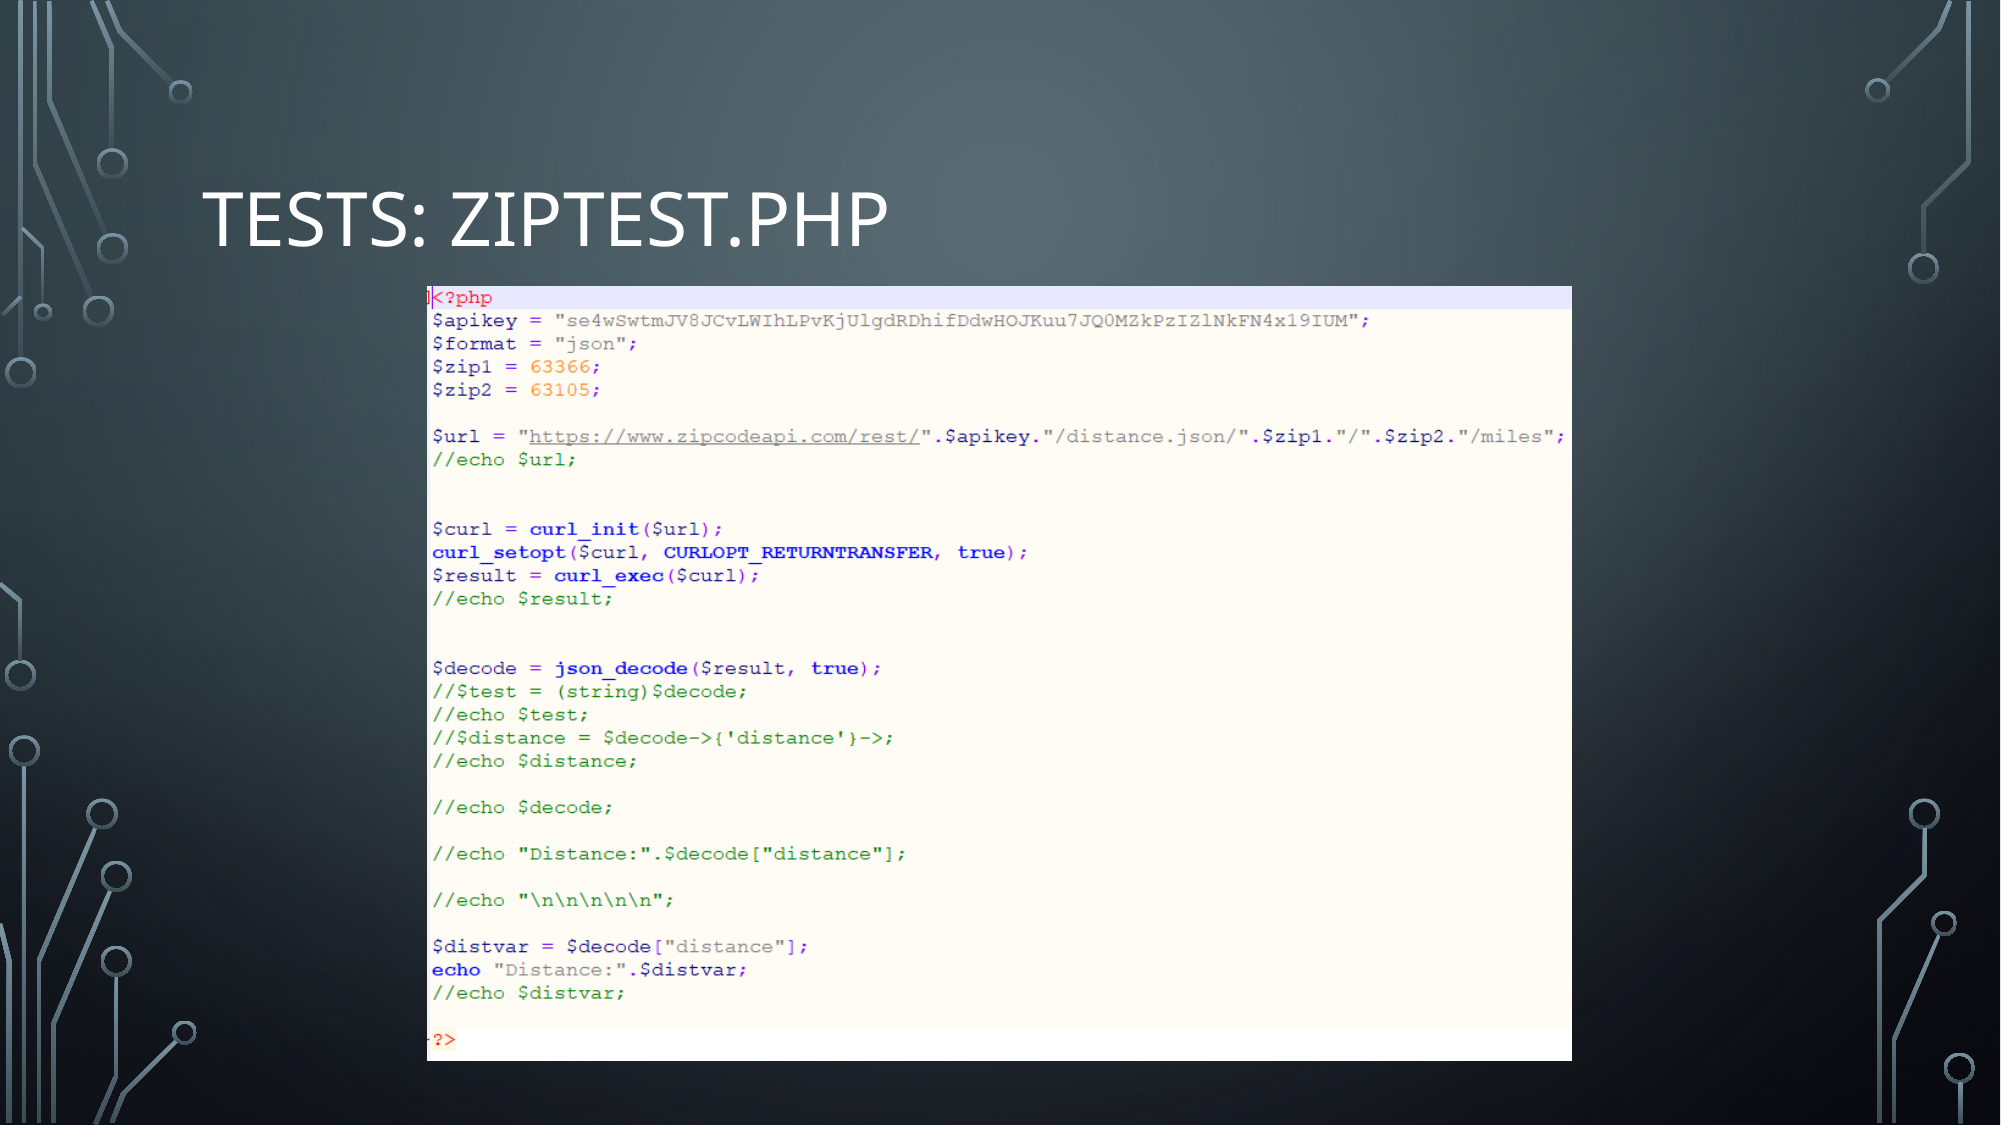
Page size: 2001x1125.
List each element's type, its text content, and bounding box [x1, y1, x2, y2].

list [427, 285, 1573, 1061]
title TESTS: ZIPTEST.PHP [187, 101, 1813, 344]
